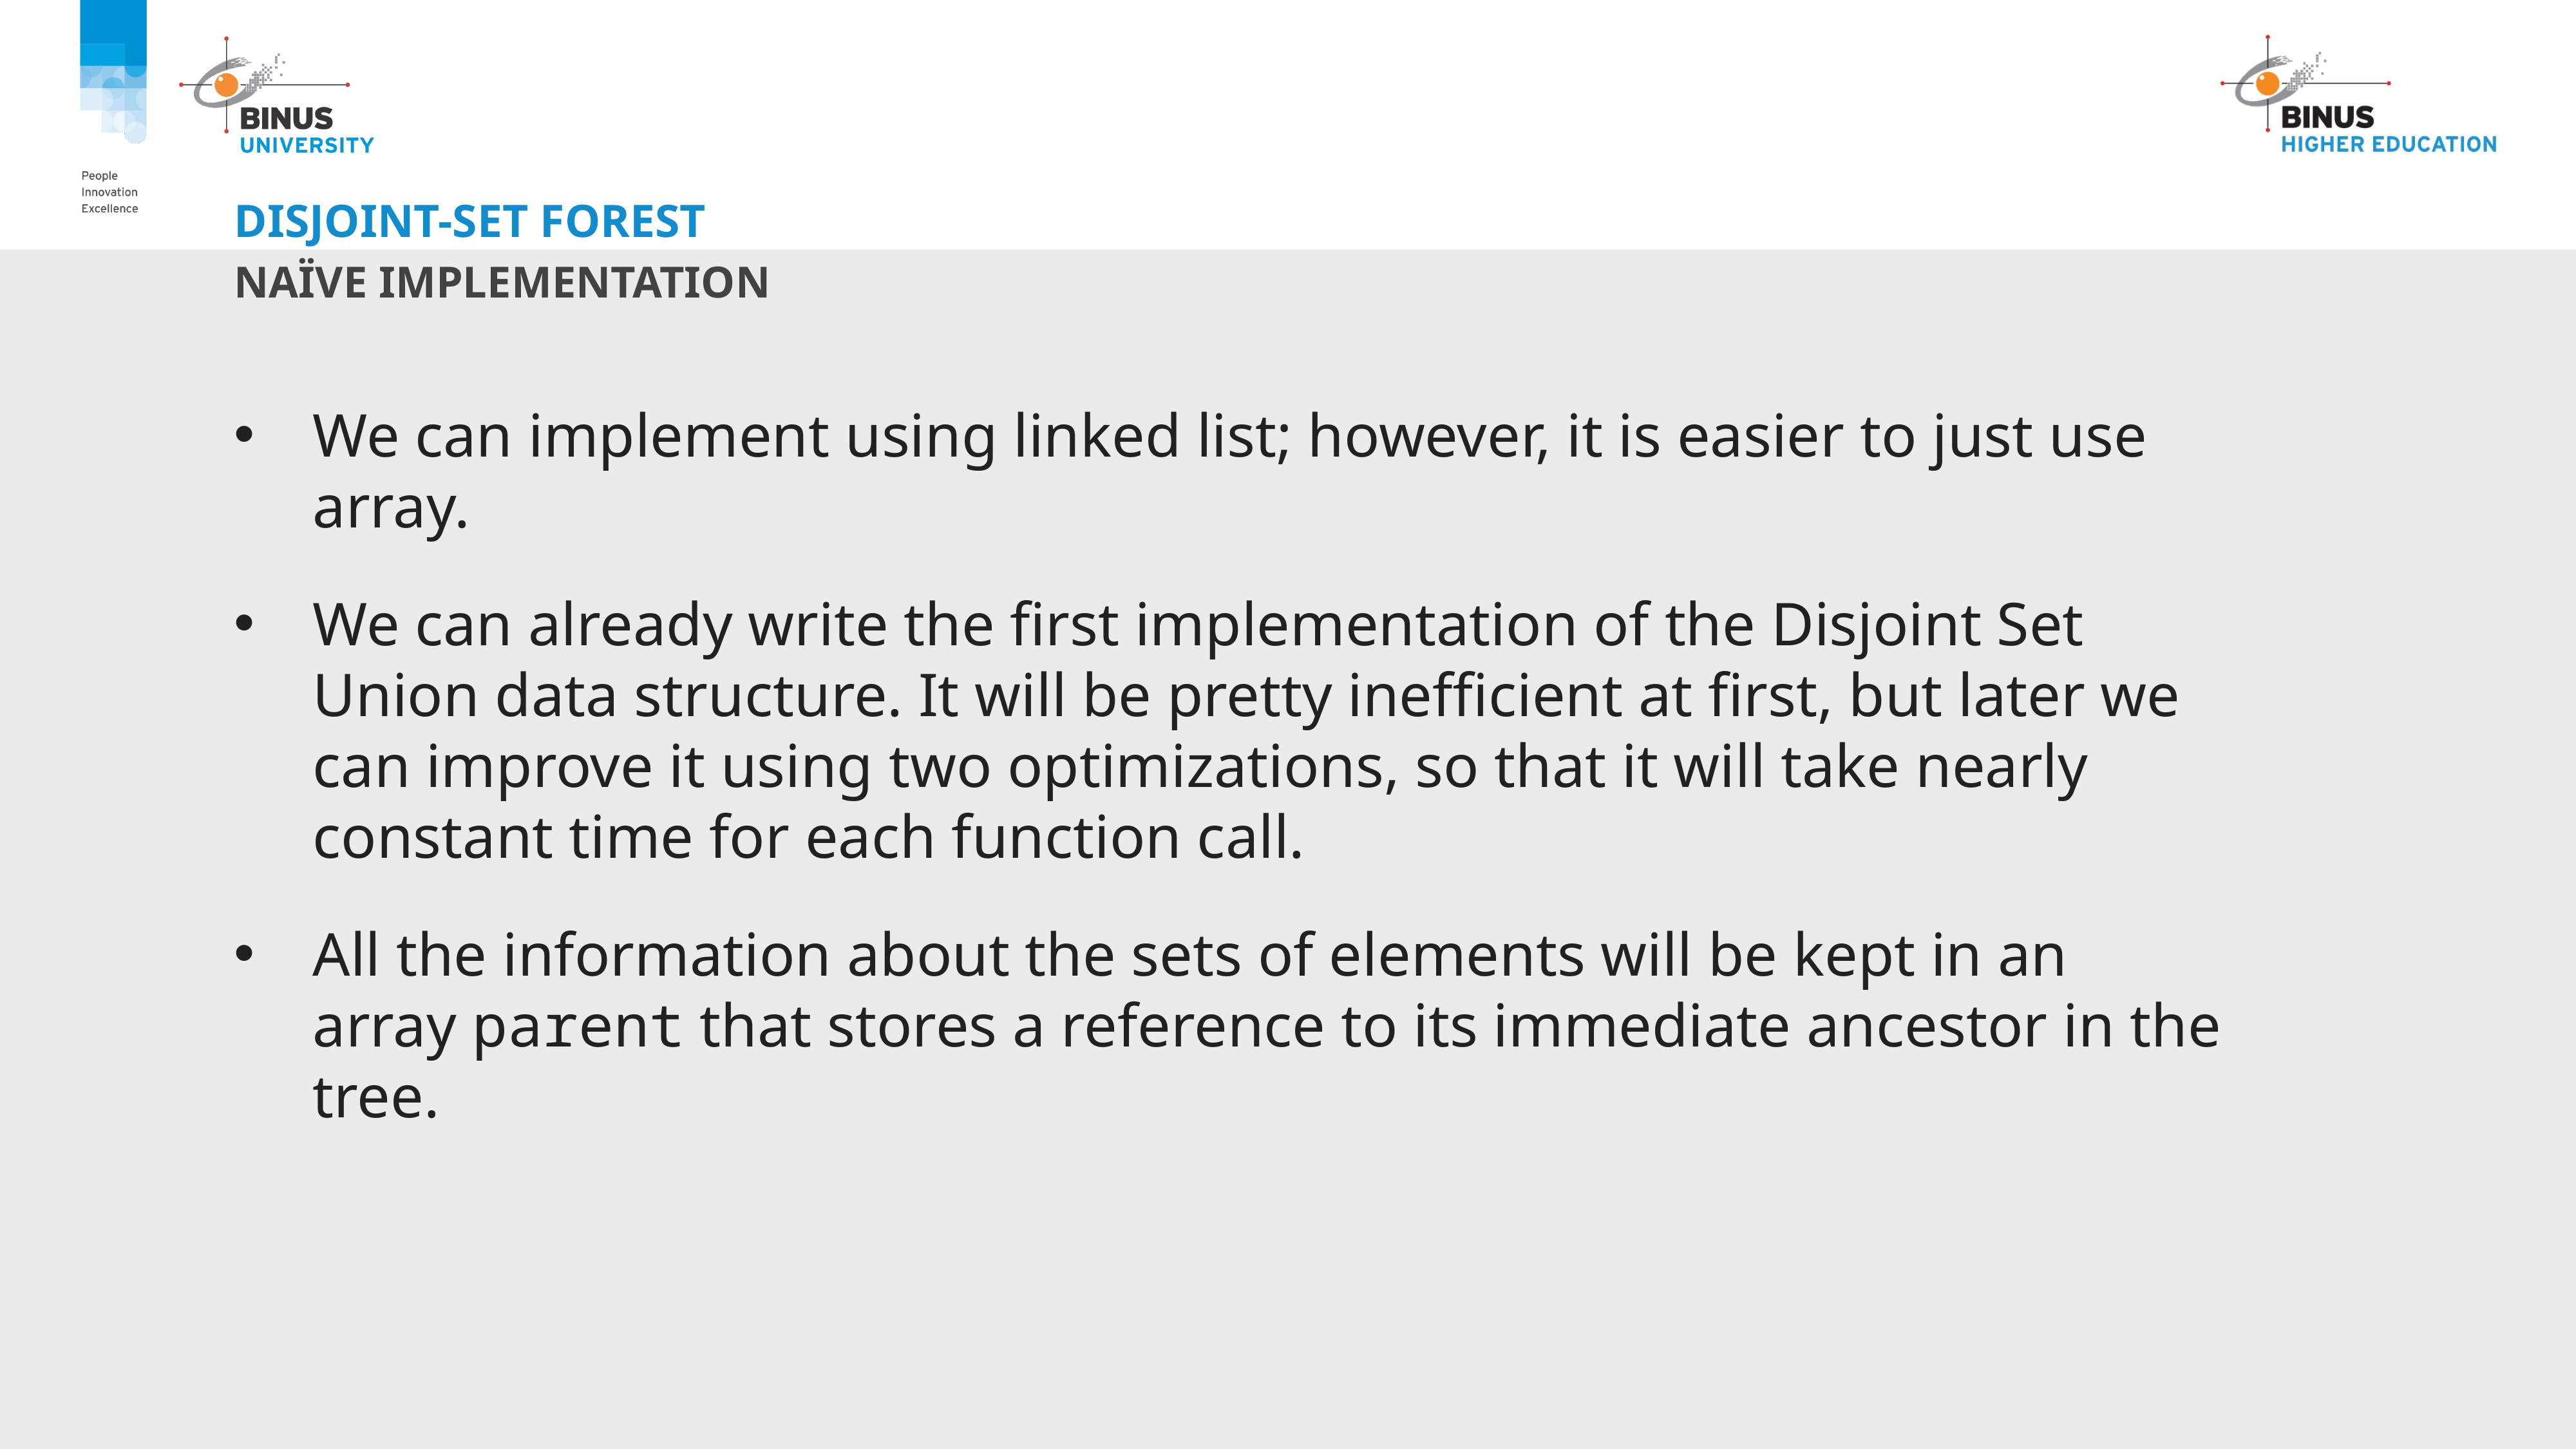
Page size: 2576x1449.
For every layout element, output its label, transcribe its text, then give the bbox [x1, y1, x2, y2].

list We can implement using linked list; however, it is easier to just use array. We can already write the first implementation of the Disjoint Set Union data structure. It will be pretty inefficient at first, but later we can improve it using two optimizations, so that it will take nearly constant time for each function call. All the information about the sets of elements will be kept in an array parent that stores a reference to its immediate ancestor in the tree. [228, 392, 2269, 1252]
list Naïve implementation [228, 255, 1262, 341]
picture [81, 146, 146, 213]
picture [80, 66, 147, 144]
picture [2199, 0, 2496, 156]
picture [174, 25, 374, 161]
title Disjoint-set forest [228, 197, 1784, 252]
